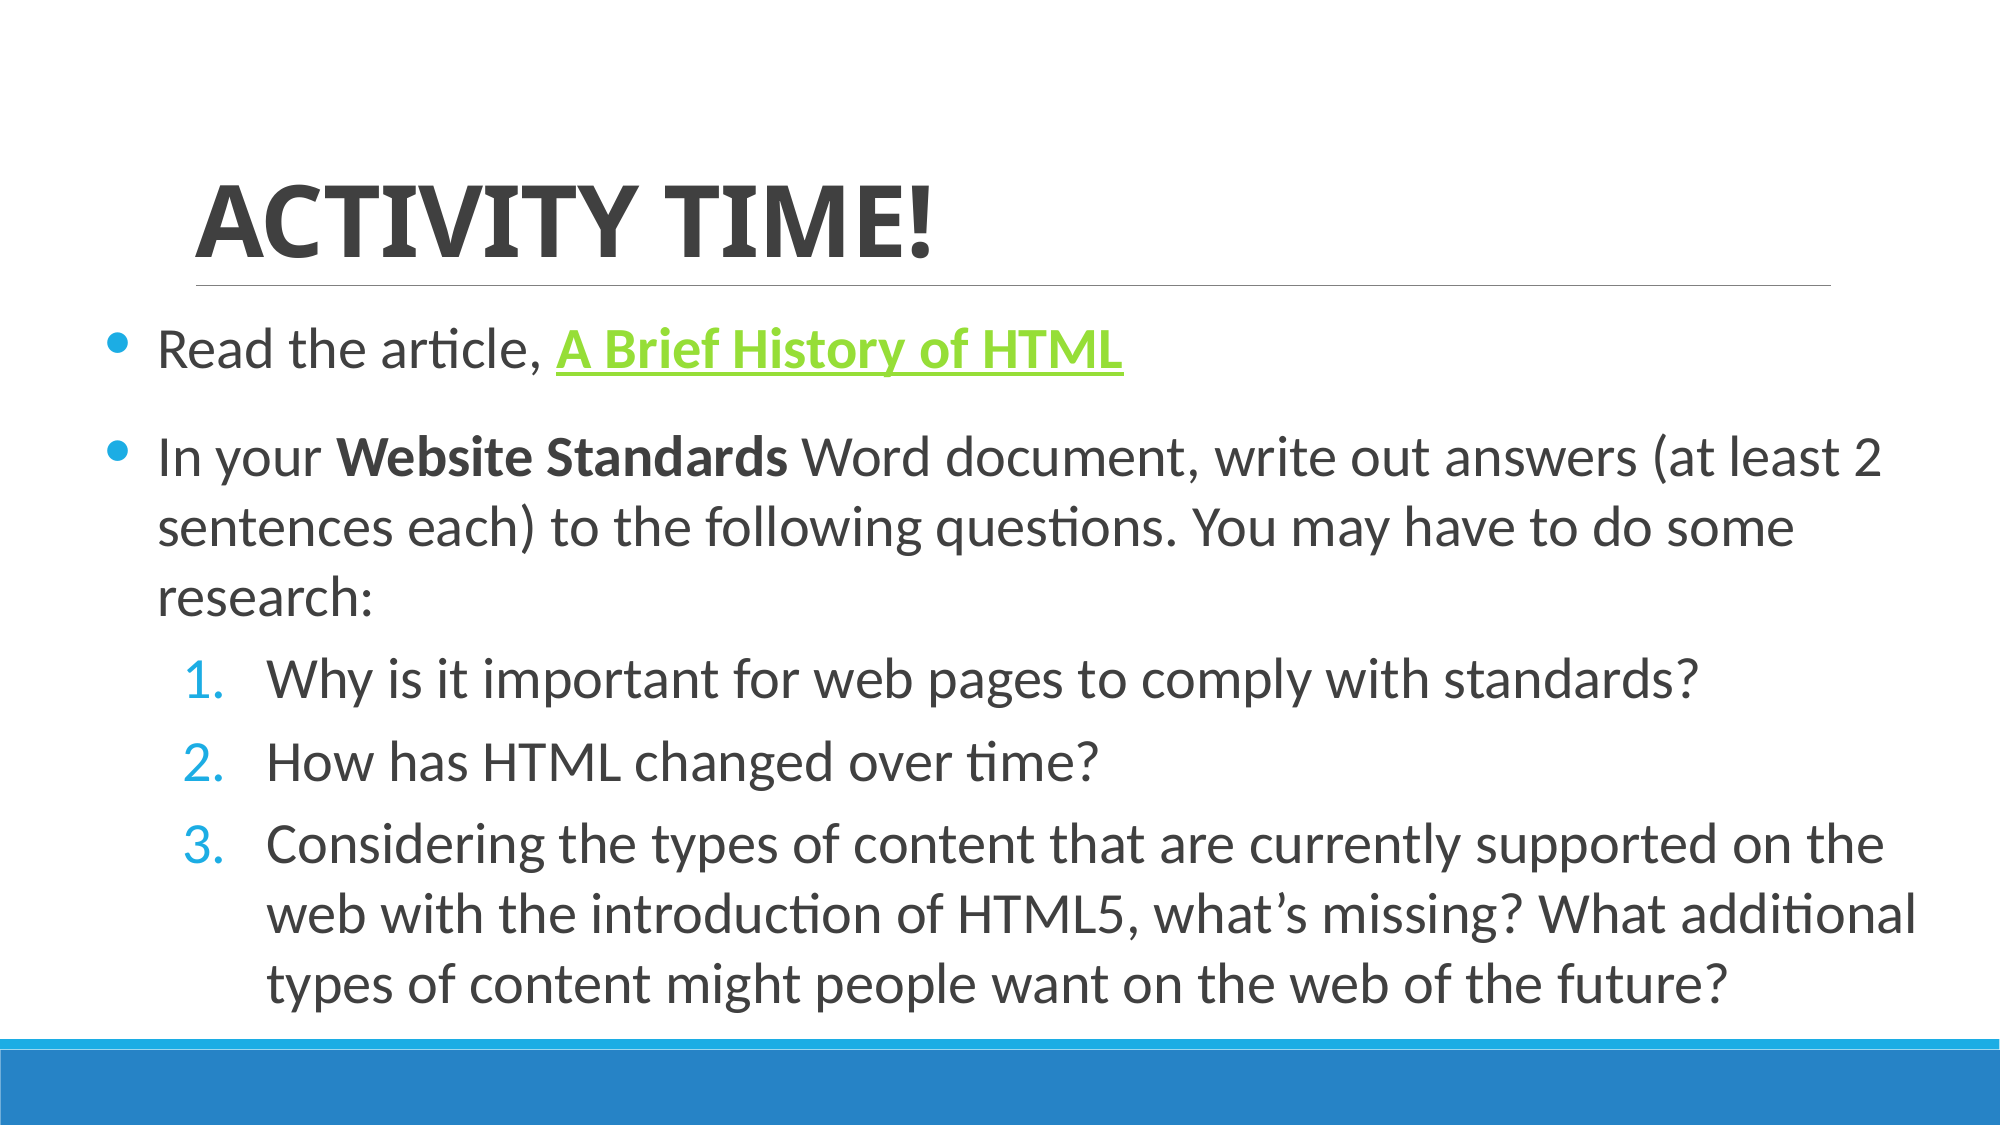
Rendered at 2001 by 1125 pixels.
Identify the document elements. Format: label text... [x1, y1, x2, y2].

list Read the article, A Brief History of HTML In your Website Standards Word document, write out answers (at least 2 sentences each) to the following questions. You may have to do some research: Why is it important for web pages to comply with standards? How has HTML changed over time? Considering the types of content that are currently supported on the web with the introduction of HTML5, what’s missing? What additional types of content might people want on the web of the future? [104, 302, 1952, 1096]
title ACTIVITY TIME! [180, 47, 1830, 285]
